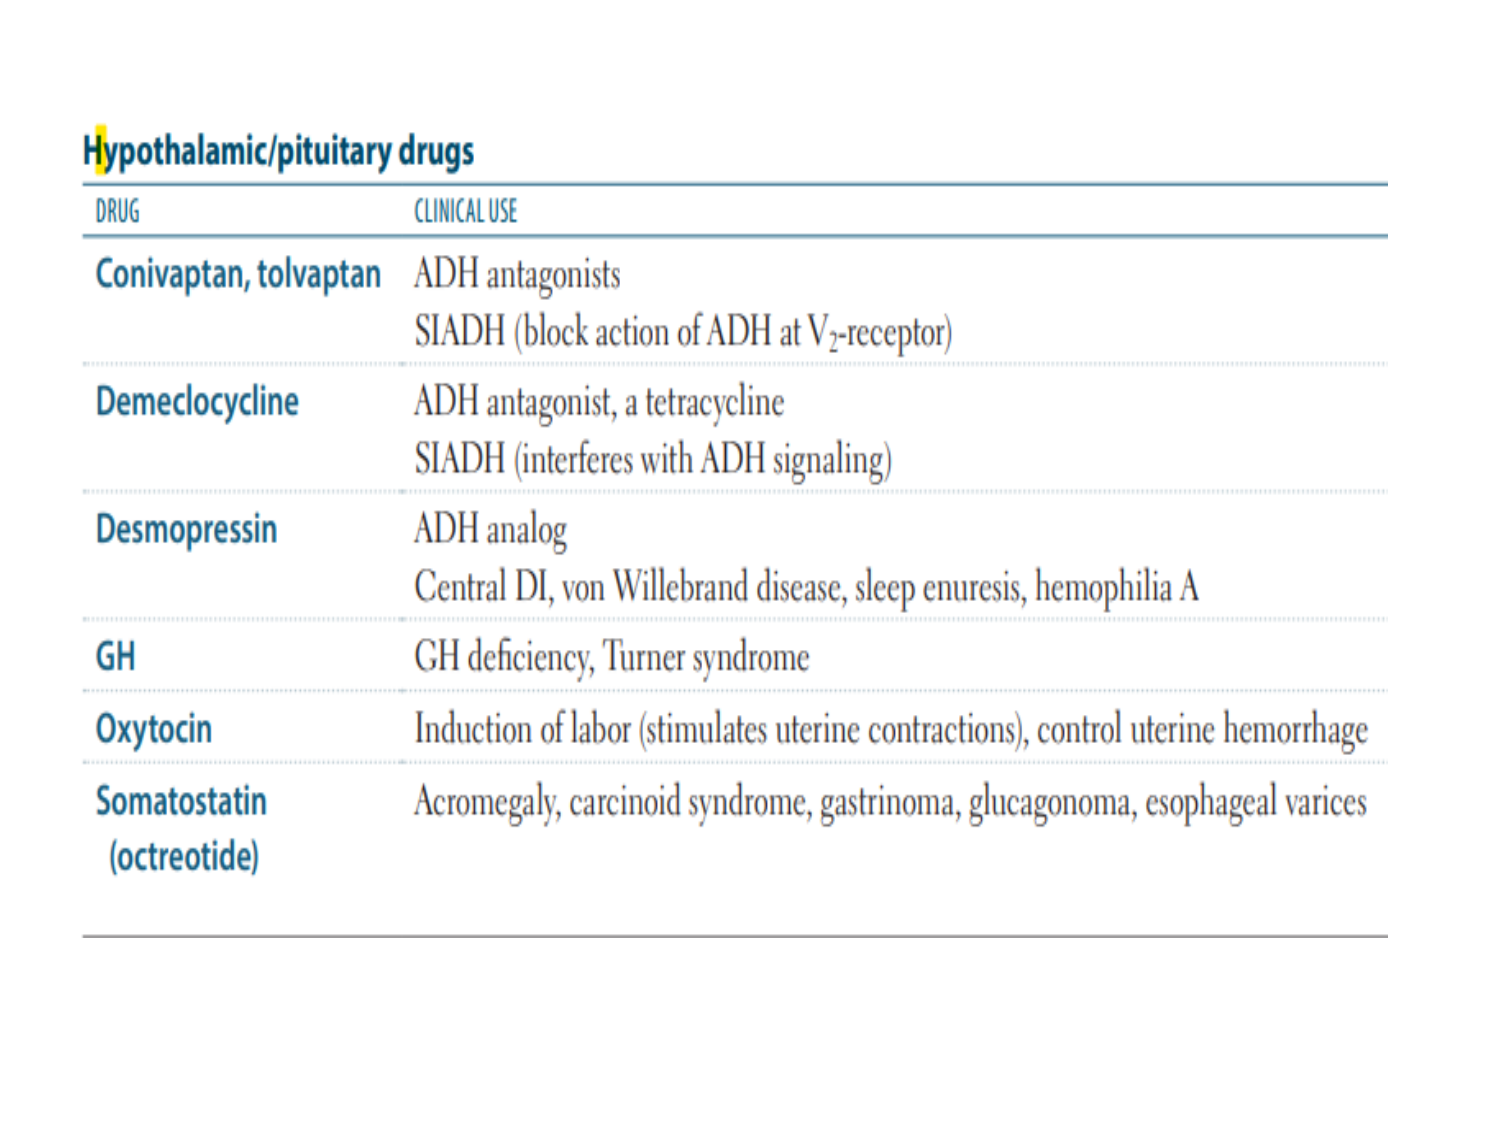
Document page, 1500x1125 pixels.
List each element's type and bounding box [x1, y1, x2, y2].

picture [62, 112, 1388, 938]
